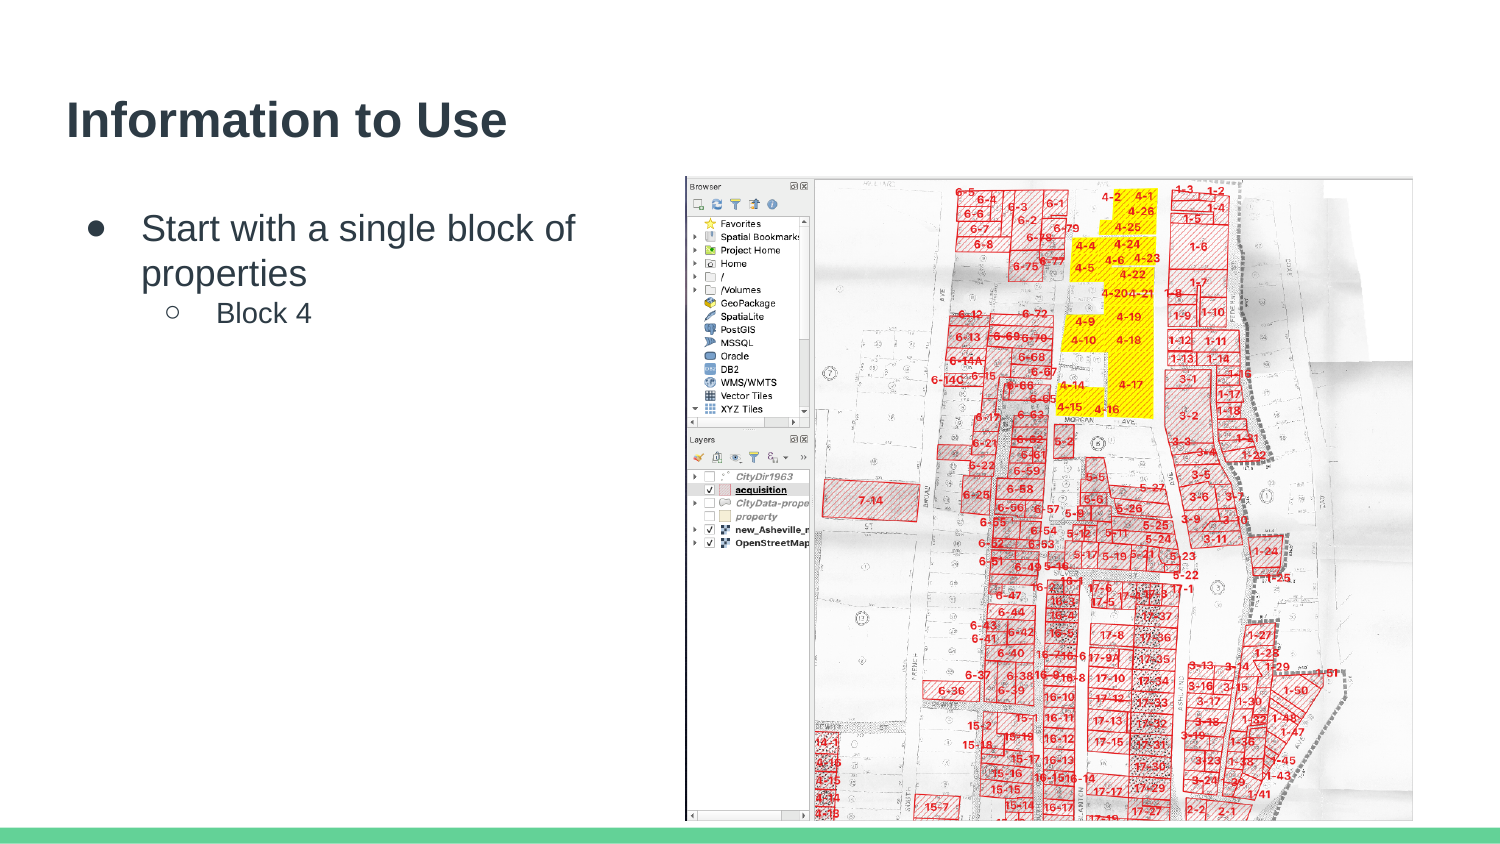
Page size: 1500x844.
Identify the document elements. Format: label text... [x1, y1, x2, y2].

title Information to Use [51, 72, 1449, 167]
list Start with a single block of properties Block 4 [51, 189, 674, 750]
picture [685, 176, 1413, 822]
